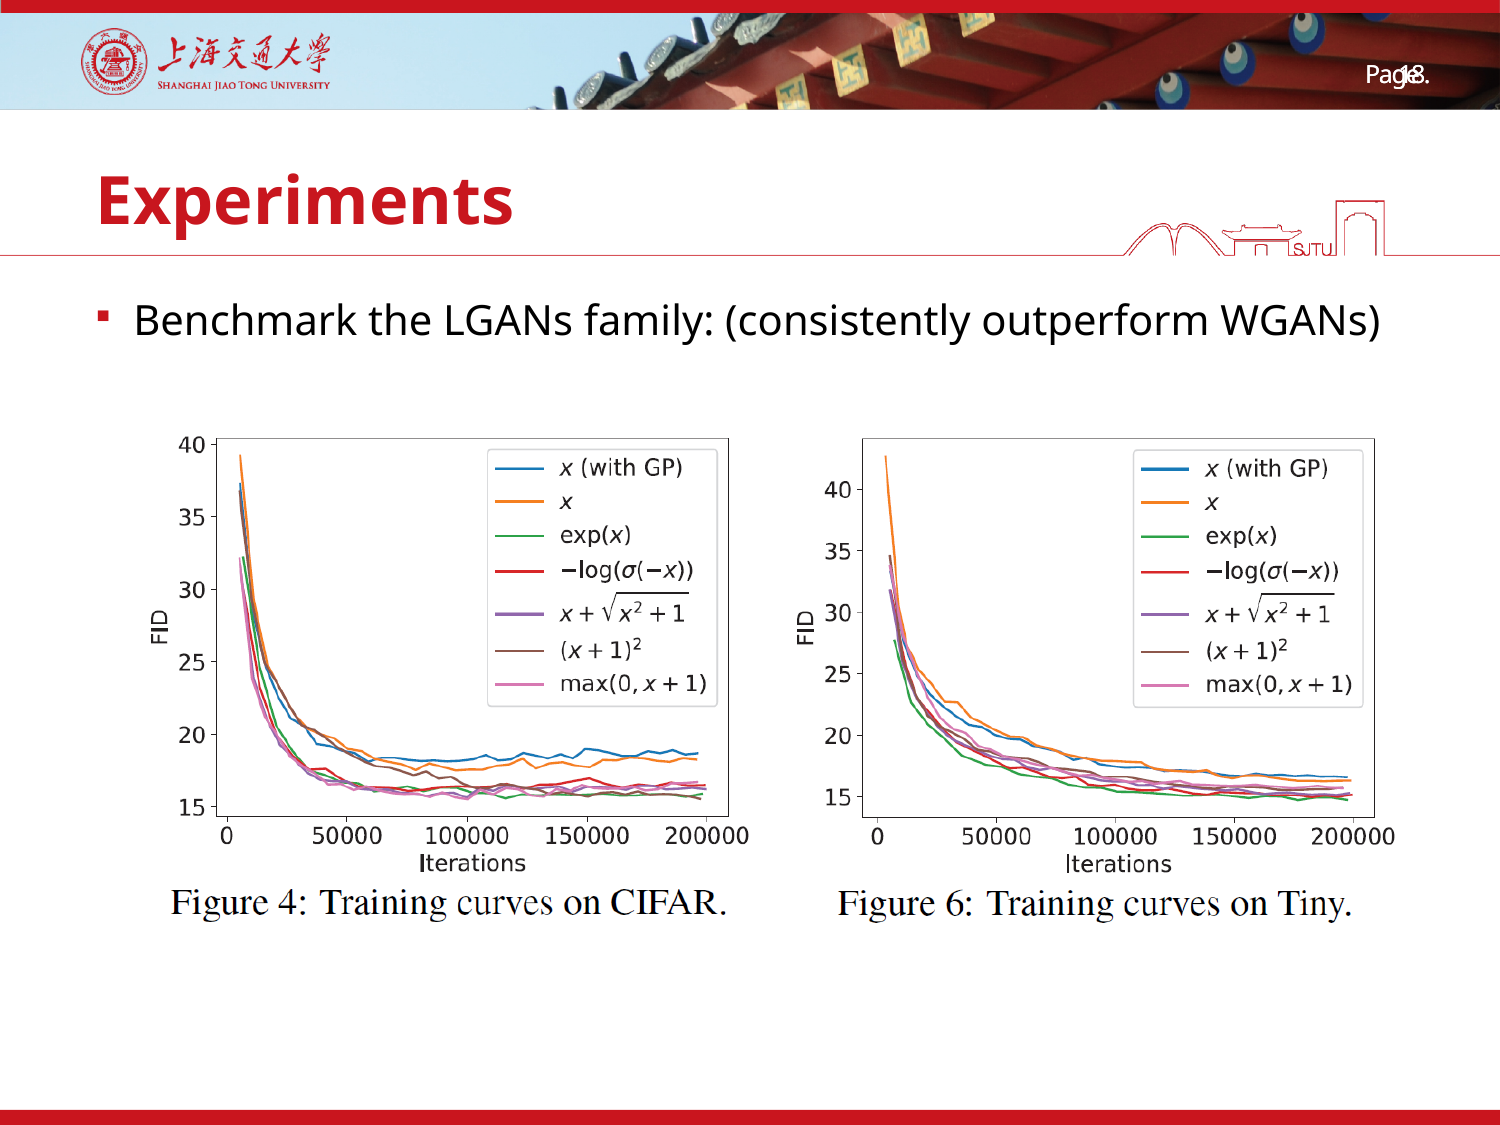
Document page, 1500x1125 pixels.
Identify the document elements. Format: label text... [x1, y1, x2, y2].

picture [0, 200, 1500, 256]
picture [0, 0, 1500, 110]
picture [134, 429, 1401, 931]
list Benchmark the LGANs family: (consistently outperform WGANs) [81, 276, 1455, 1084]
title Experiments [81, 160, 1455, 255]
